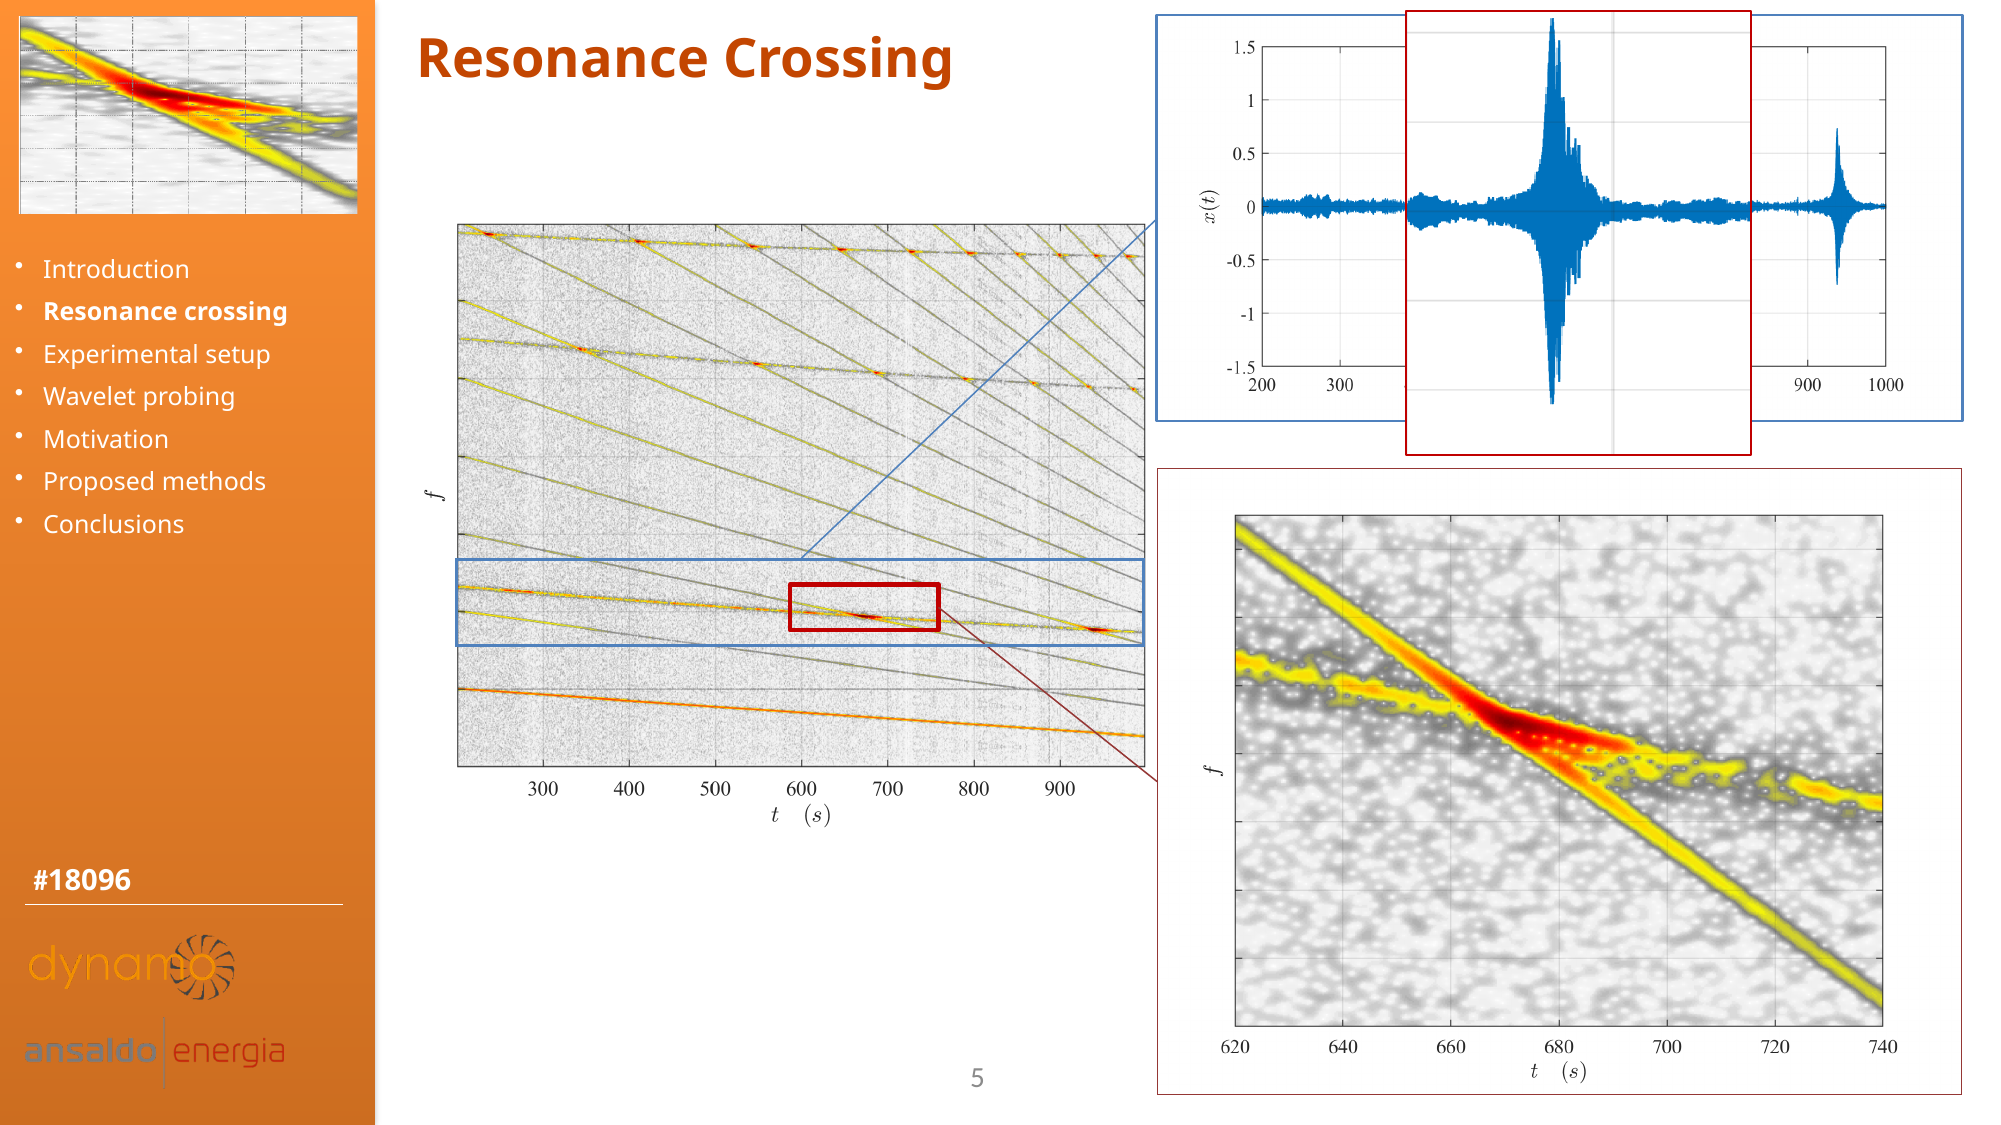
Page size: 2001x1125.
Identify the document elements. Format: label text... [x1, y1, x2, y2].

picture [25, 1017, 284, 1089]
list Resonance Crossing [401, 16, 1155, 99]
slide_number 5 [874, 1045, 1000, 1106]
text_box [799, 217, 1158, 560]
picture [18, 16, 358, 214]
picture [26, 932, 238, 1002]
picture [385, 12, 1962, 1095]
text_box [938, 607, 1158, 782]
